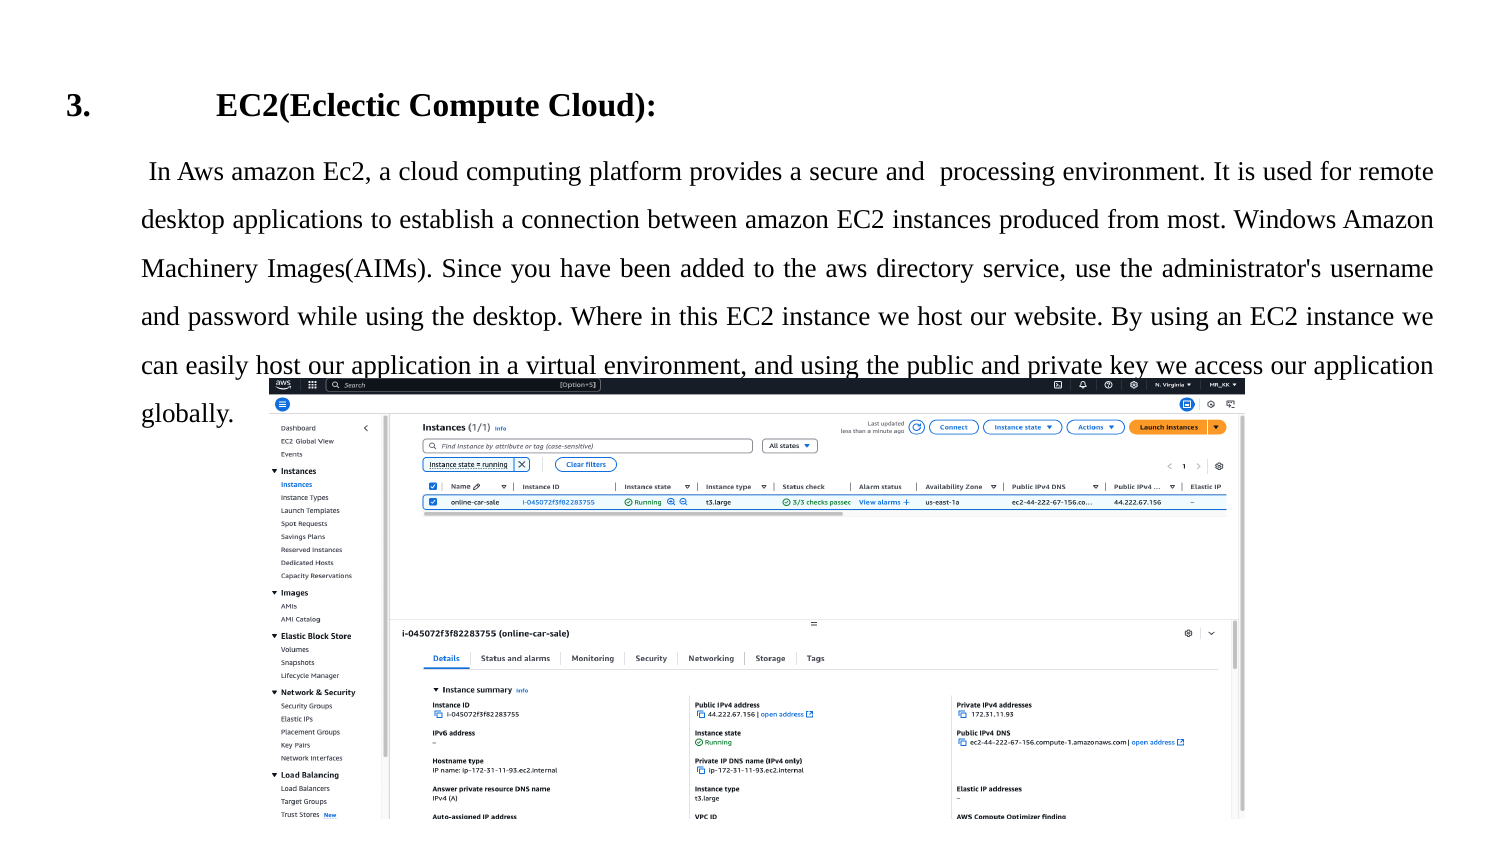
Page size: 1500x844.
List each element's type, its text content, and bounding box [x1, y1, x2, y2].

list In Aws amazon Ec2, a cloud computing platform provides a secure and processing environment. It is used for remote desktop applications to establish a connection between amazon EC2 instances produced from most. Windows Amazon Machinery Images(AIMs). Since you have been added to the aws directory service, use the administrator's username and password while using the desktop. Where in this EC2 instance we host our website. By using an EC2 instance we can easily host our application in a virtual environment, and using the public and private key we access our application globally. [51, 122, 1449, 750]
title 3. EC2(Eclectic Compute Cloud): [51, 48, 1449, 122]
picture [269, 378, 1245, 820]
